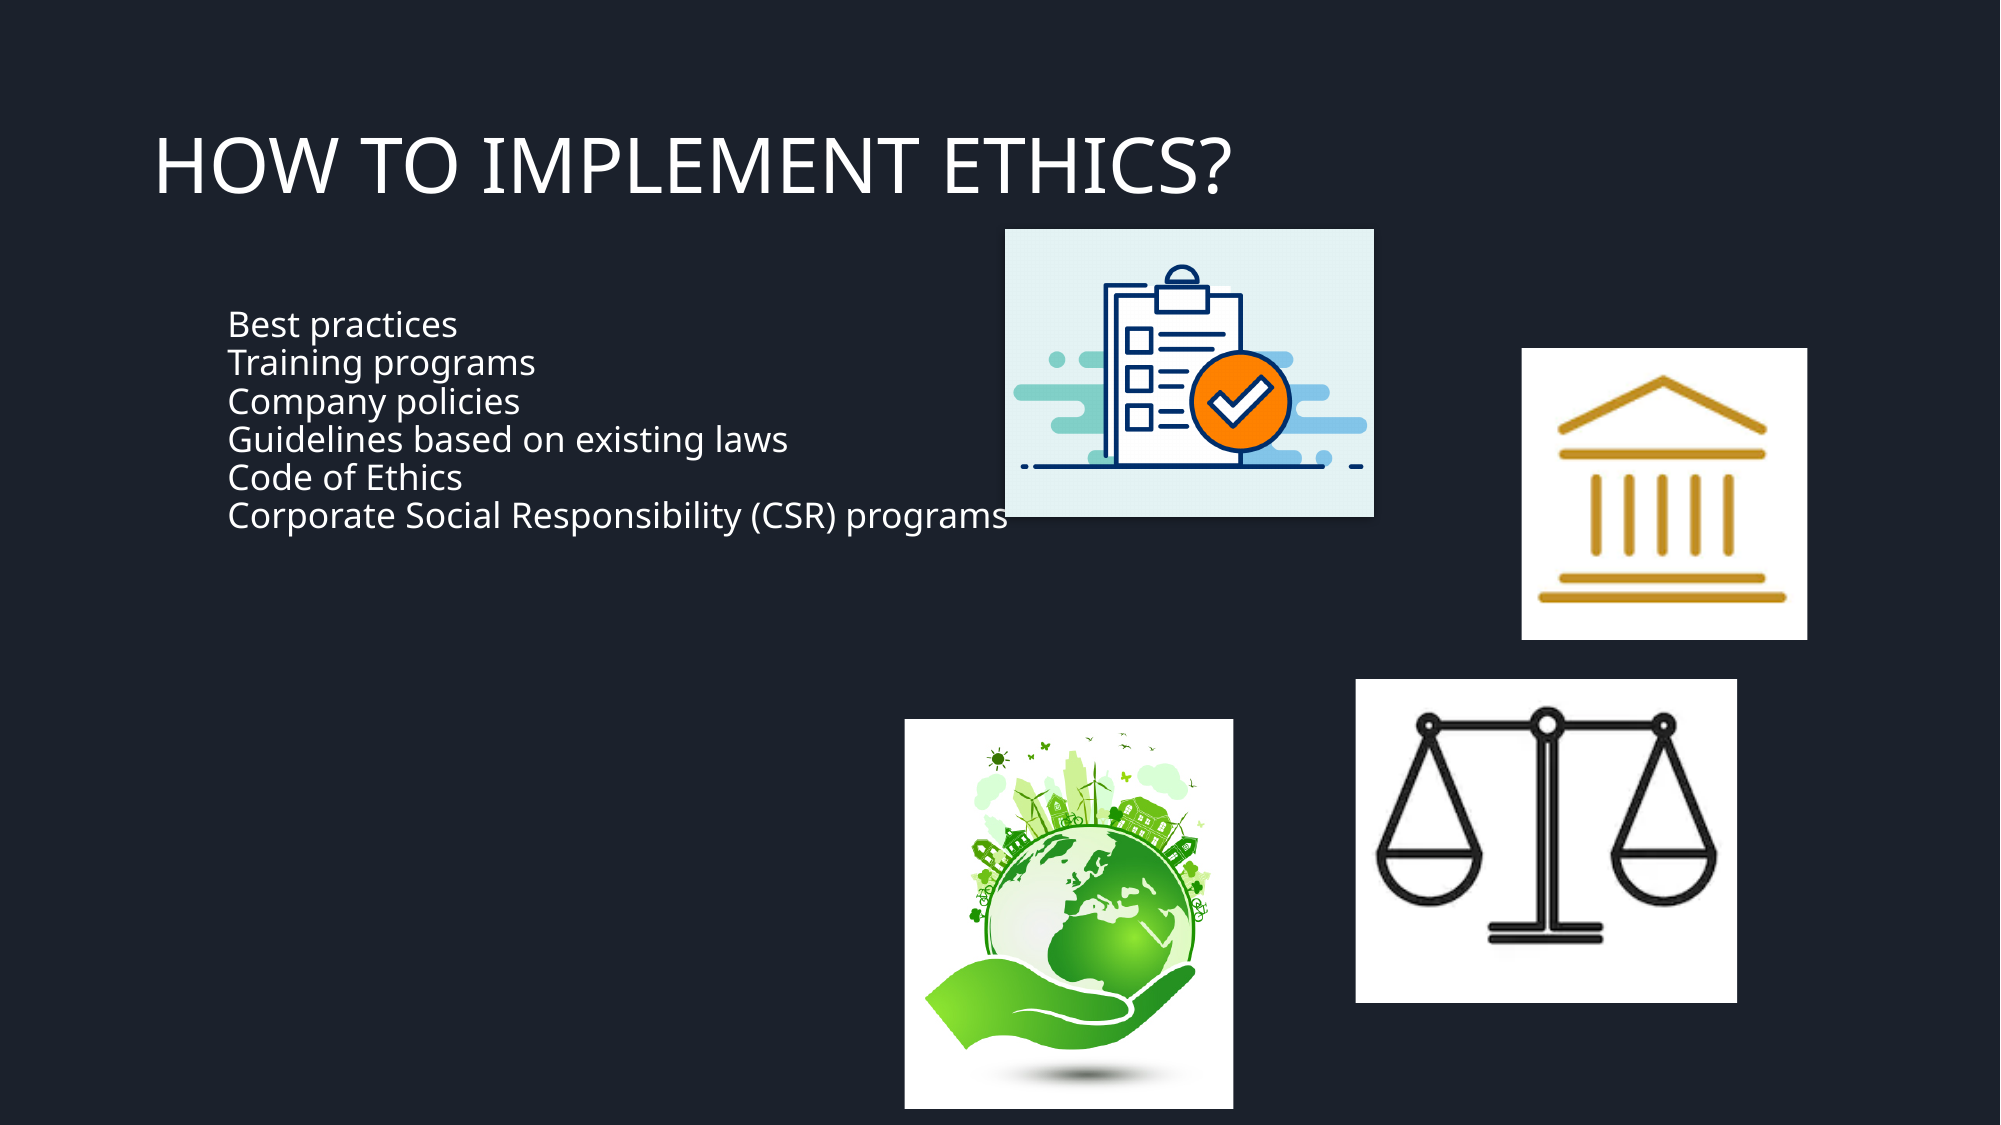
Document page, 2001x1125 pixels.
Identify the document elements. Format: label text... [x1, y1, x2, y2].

title HOW TO IMPLEMENT ETHICS? [137, 59, 1863, 278]
picture [1355, 679, 1738, 1004]
picture [1005, 229, 1374, 517]
picture [904, 719, 1234, 1109]
picture [1521, 348, 1808, 640]
list Best practices Training programs Company policies Guidelines based on existing laws Code of Ethics Corporate Social Responsibility (CSR) programs [137, 299, 1278, 1125]
